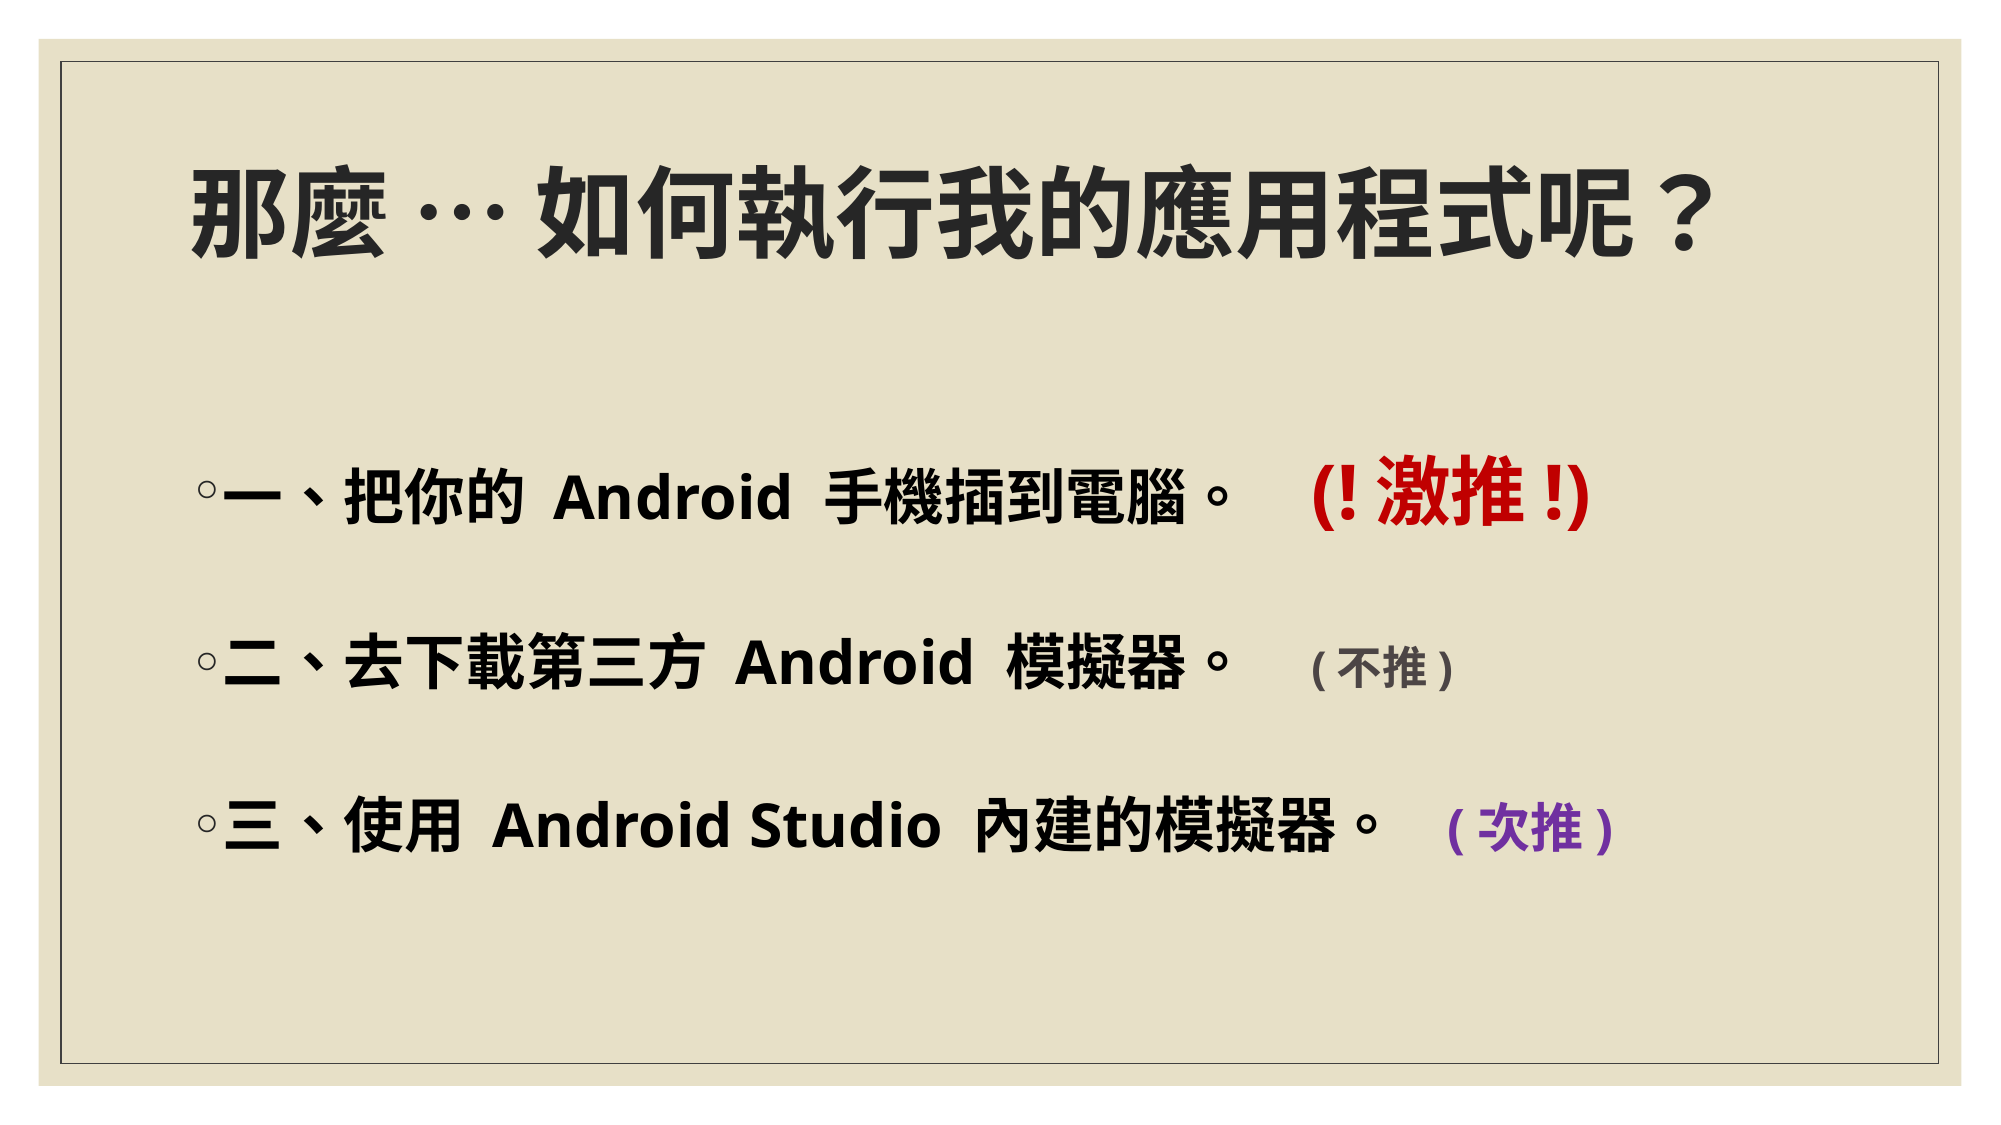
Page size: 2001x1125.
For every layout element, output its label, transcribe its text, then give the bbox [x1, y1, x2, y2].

list 一、把你的 Android 手機插到電腦。 (!激推!) 二、去下載第三方 Android 模擬器。 (不推) 三、使用 Android Studio 內建的模擬器。 (次推) [174, 345, 1825, 990]
title 那麼 … 如何執行我的應用程式呢？ [174, 105, 1825, 331]
